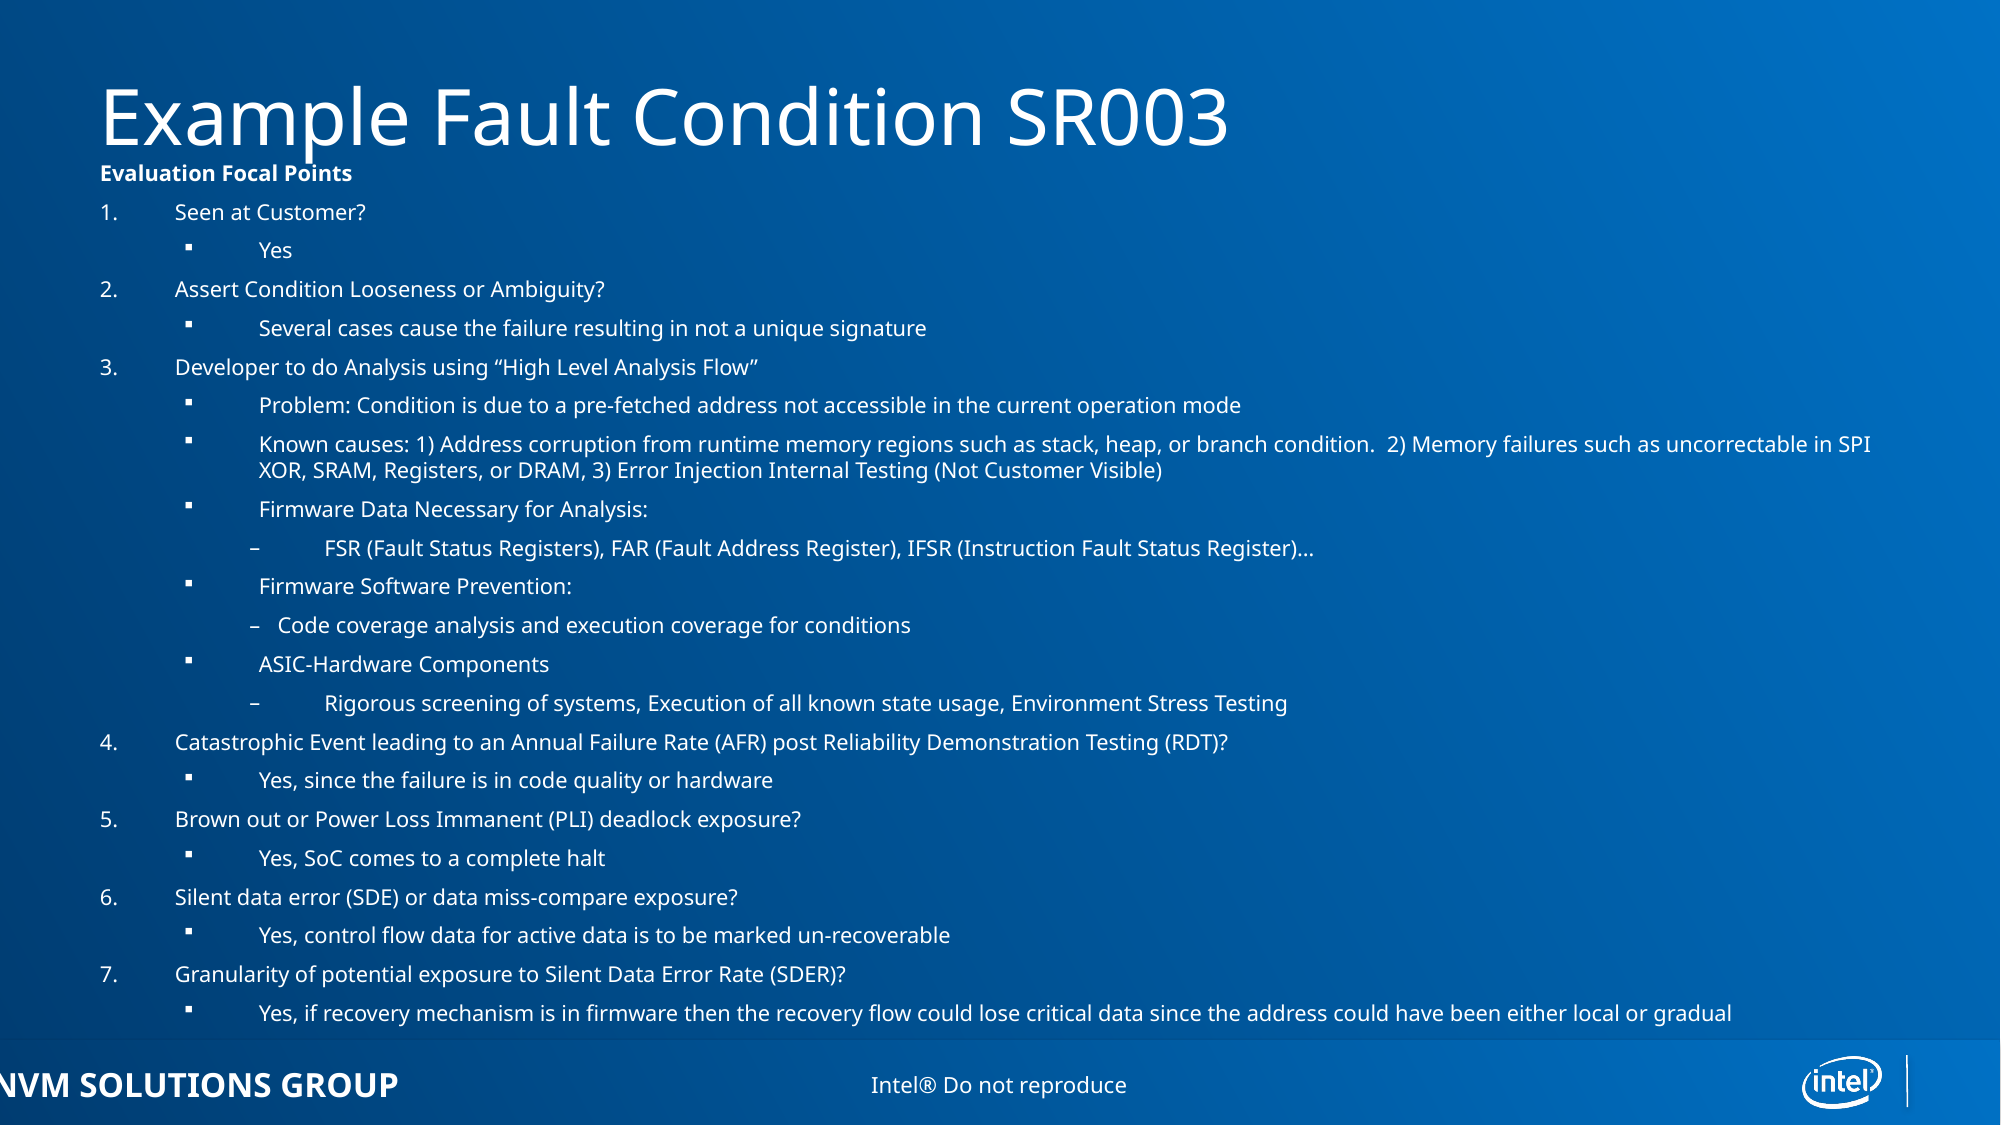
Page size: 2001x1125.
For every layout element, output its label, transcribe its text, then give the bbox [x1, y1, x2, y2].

picture [1802, 1056, 1882, 1109]
list Evaluation Focal Points Seen at Customer? Yes Assert Condition Looseness or Ambiguity? Several cases cause the failure resulting in not a unique signature Developer to do Analysis using “High Level Analysis Flow” Problem: Condition is due to a pre-fetched address not accessible in the current operation mode Known causes: 1) Address corruption from runtime memory regions such as stack, heap, or branch condition. 2) Memory failures such as uncorrectable in SPI XOR, SRAM, Registers, or DRAM, 3) Error Injection Internal Testing (Not Customer Visible) Firmware Data Necessary for Analysis: FSR (Fault Status Registers), FAR (Fault Address Register), IFSR (Instruction Fault Status Register)… Firmware Software Prevention: Code coverage analysis and execution coverage for conditions ASIC-Hardware Components Rigorous screening of systems, Execution of all known state usage, Environment Stress Testing Catastrophic Event leading to an Annual Failure Rate (AFR) post Reliability Demonstration Testing (RDT)? Yes, since the failure is in code quality or hardware Brown out or Power Loss Immanent (PLI) deadlock exposure? Yes, SoC comes to a complete halt Silent data error (SDE) or data miss-compare exposure? Yes, control flow data for active data is to be marked un-recoverable Granularity of potential exposure to Silent Data Error Rate (SDER)? Yes, if recovery mechanism is in firmware then the recovery flow could lose critical data since the address could have been either local or gradual [99, 159, 1900, 979]
title Example Fault Condition SR003 [99, 67, 1900, 159]
